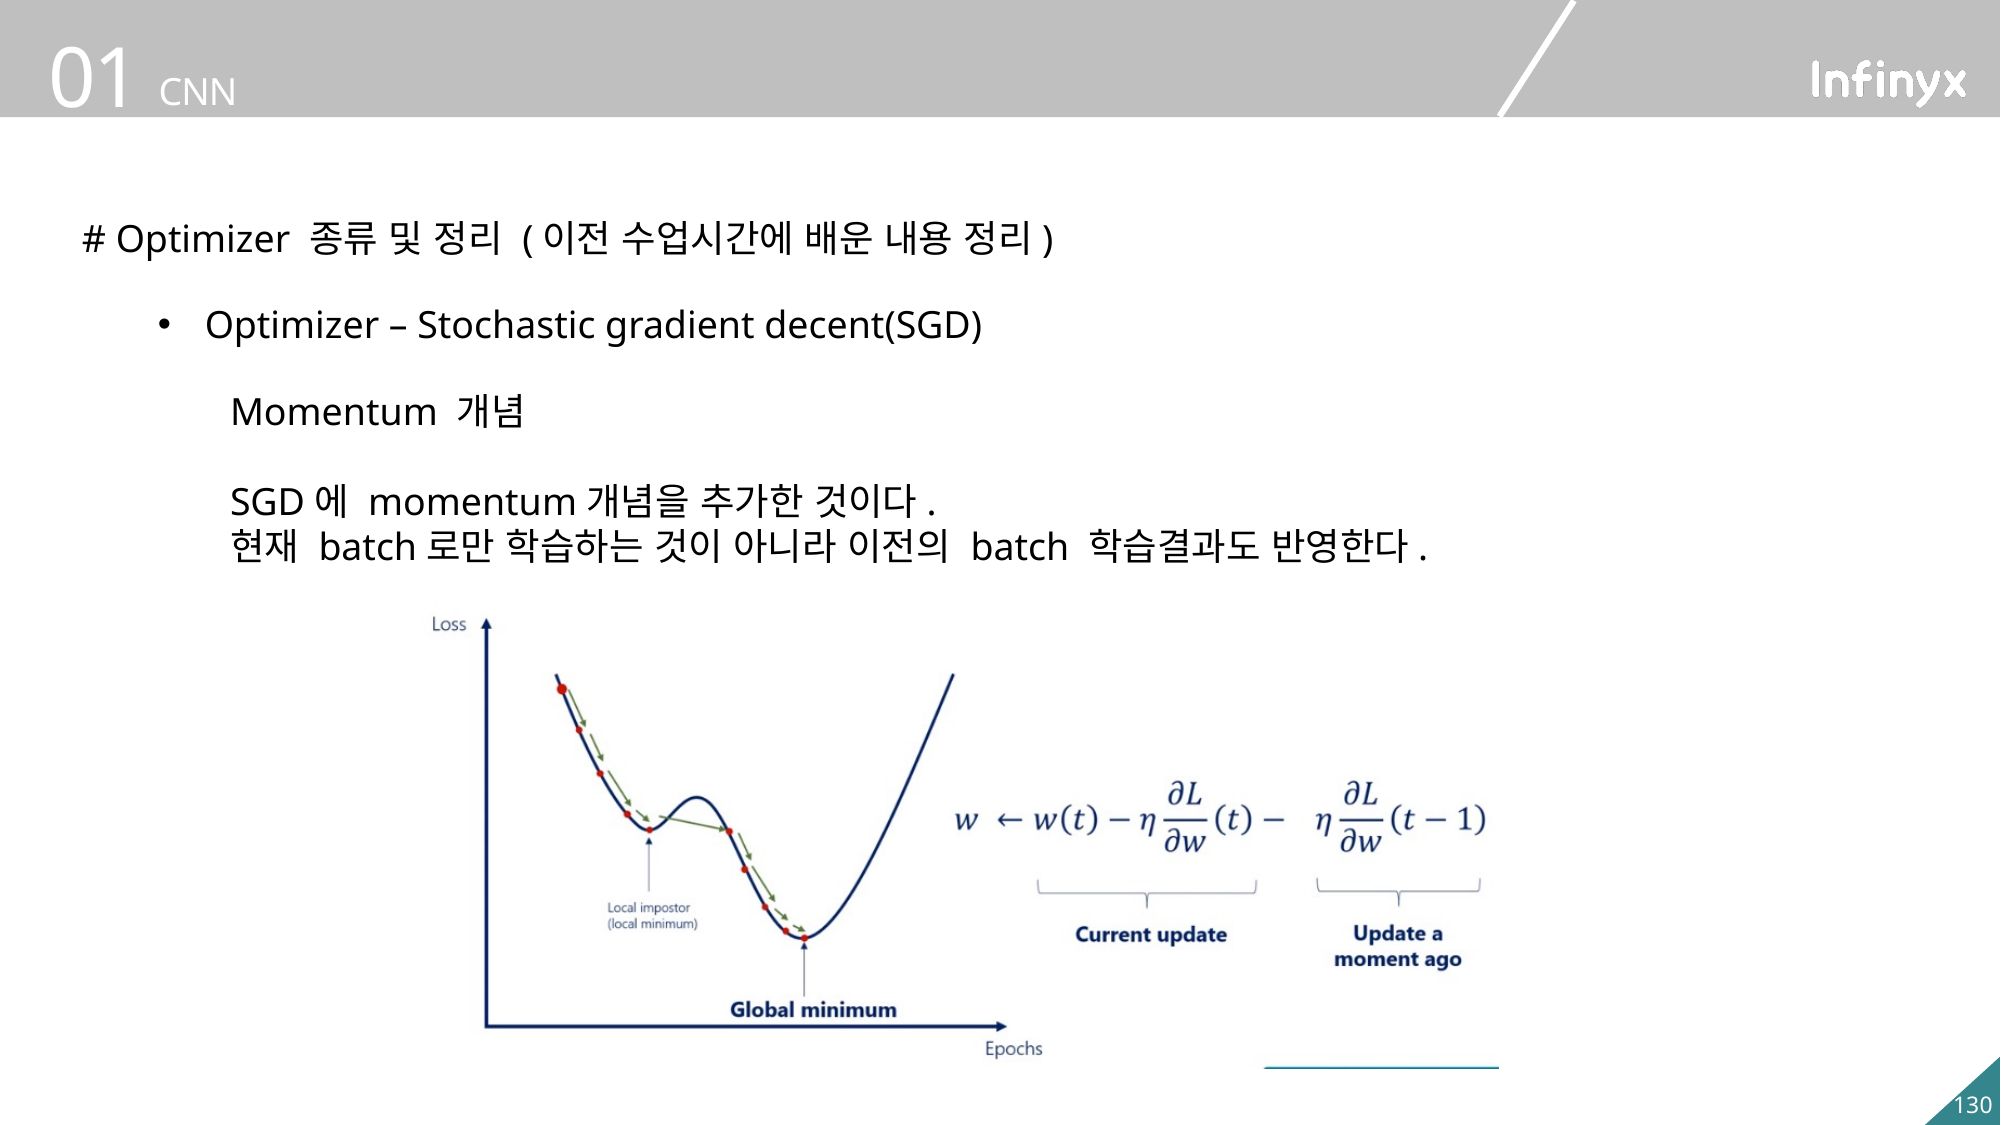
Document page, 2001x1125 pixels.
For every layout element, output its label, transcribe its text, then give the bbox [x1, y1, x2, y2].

text_box Momentum 개념 SGD에 momentum개념을 추가한 것이다. 현재 batch로만 학습하는 것이 아니라 이전의 batch 학습결과도 반영한다. [215, 380, 1799, 576]
picture [419, 603, 1499, 1069]
text_box Optimizer – Stochastic gradient decent(SGD) [143, 293, 1148, 354]
text_box # Optimizer 종류 및 정리 (이전 수업시간에 배운 내용 정리) [67, 207, 1169, 267]
picture [1812, 60, 1966, 108]
